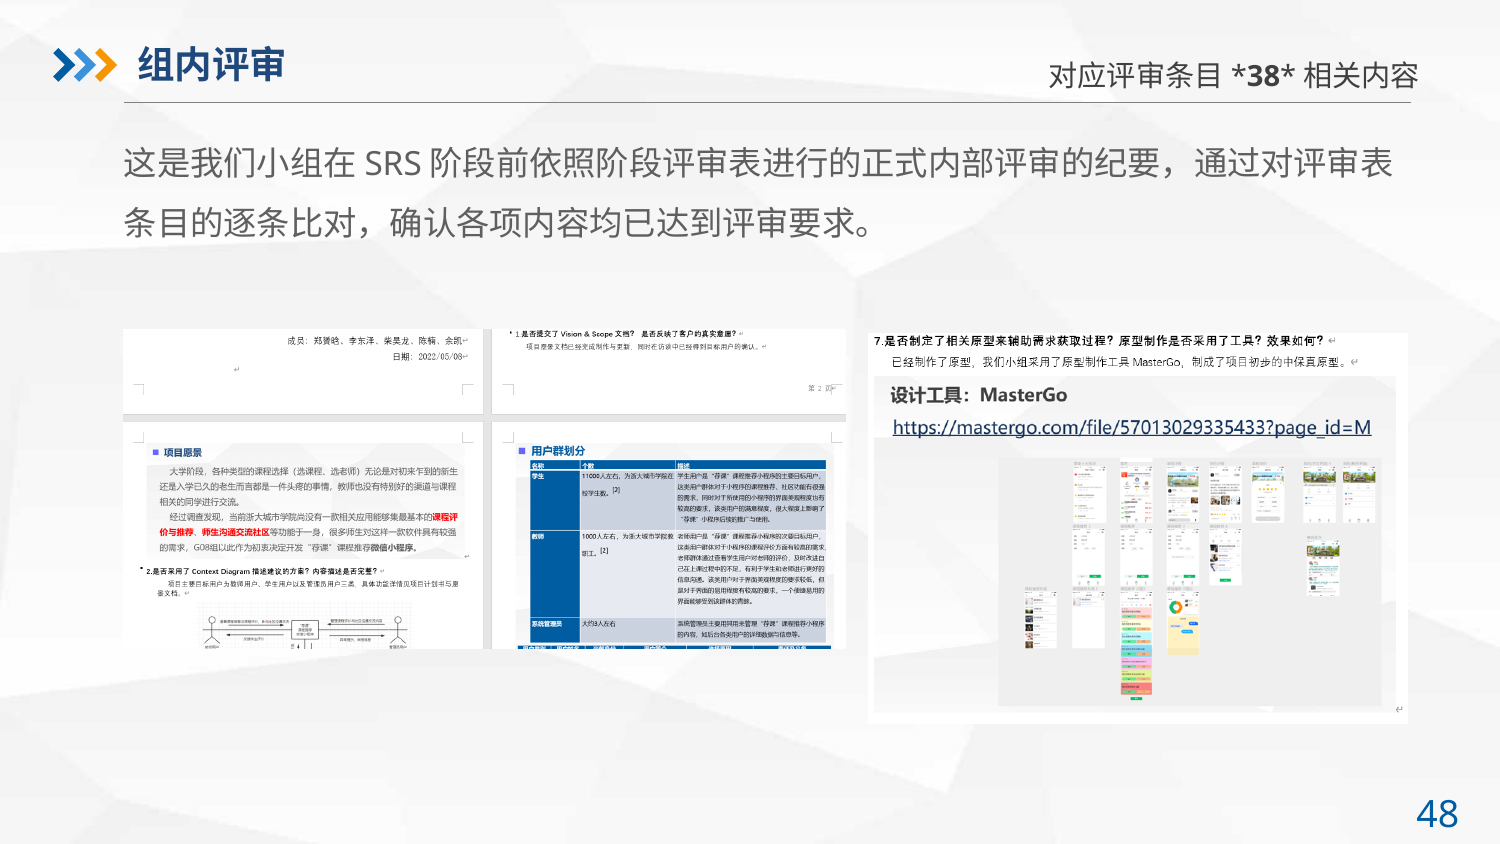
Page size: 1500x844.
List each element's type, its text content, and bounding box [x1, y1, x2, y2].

picture [0, 0, 1500, 844]
text_box 这是我们小组在SRS阶段前依照阶段评审表进行的正式内部评审的纪要，通过对评审表条目的逐条比对，确认各项内容均已达到评审要求。 [109, 114, 1421, 250]
text_box 组内评审 [111, 32, 313, 95]
text_box 对应评审条目*38*相关内容 [1033, 32, 1440, 100]
